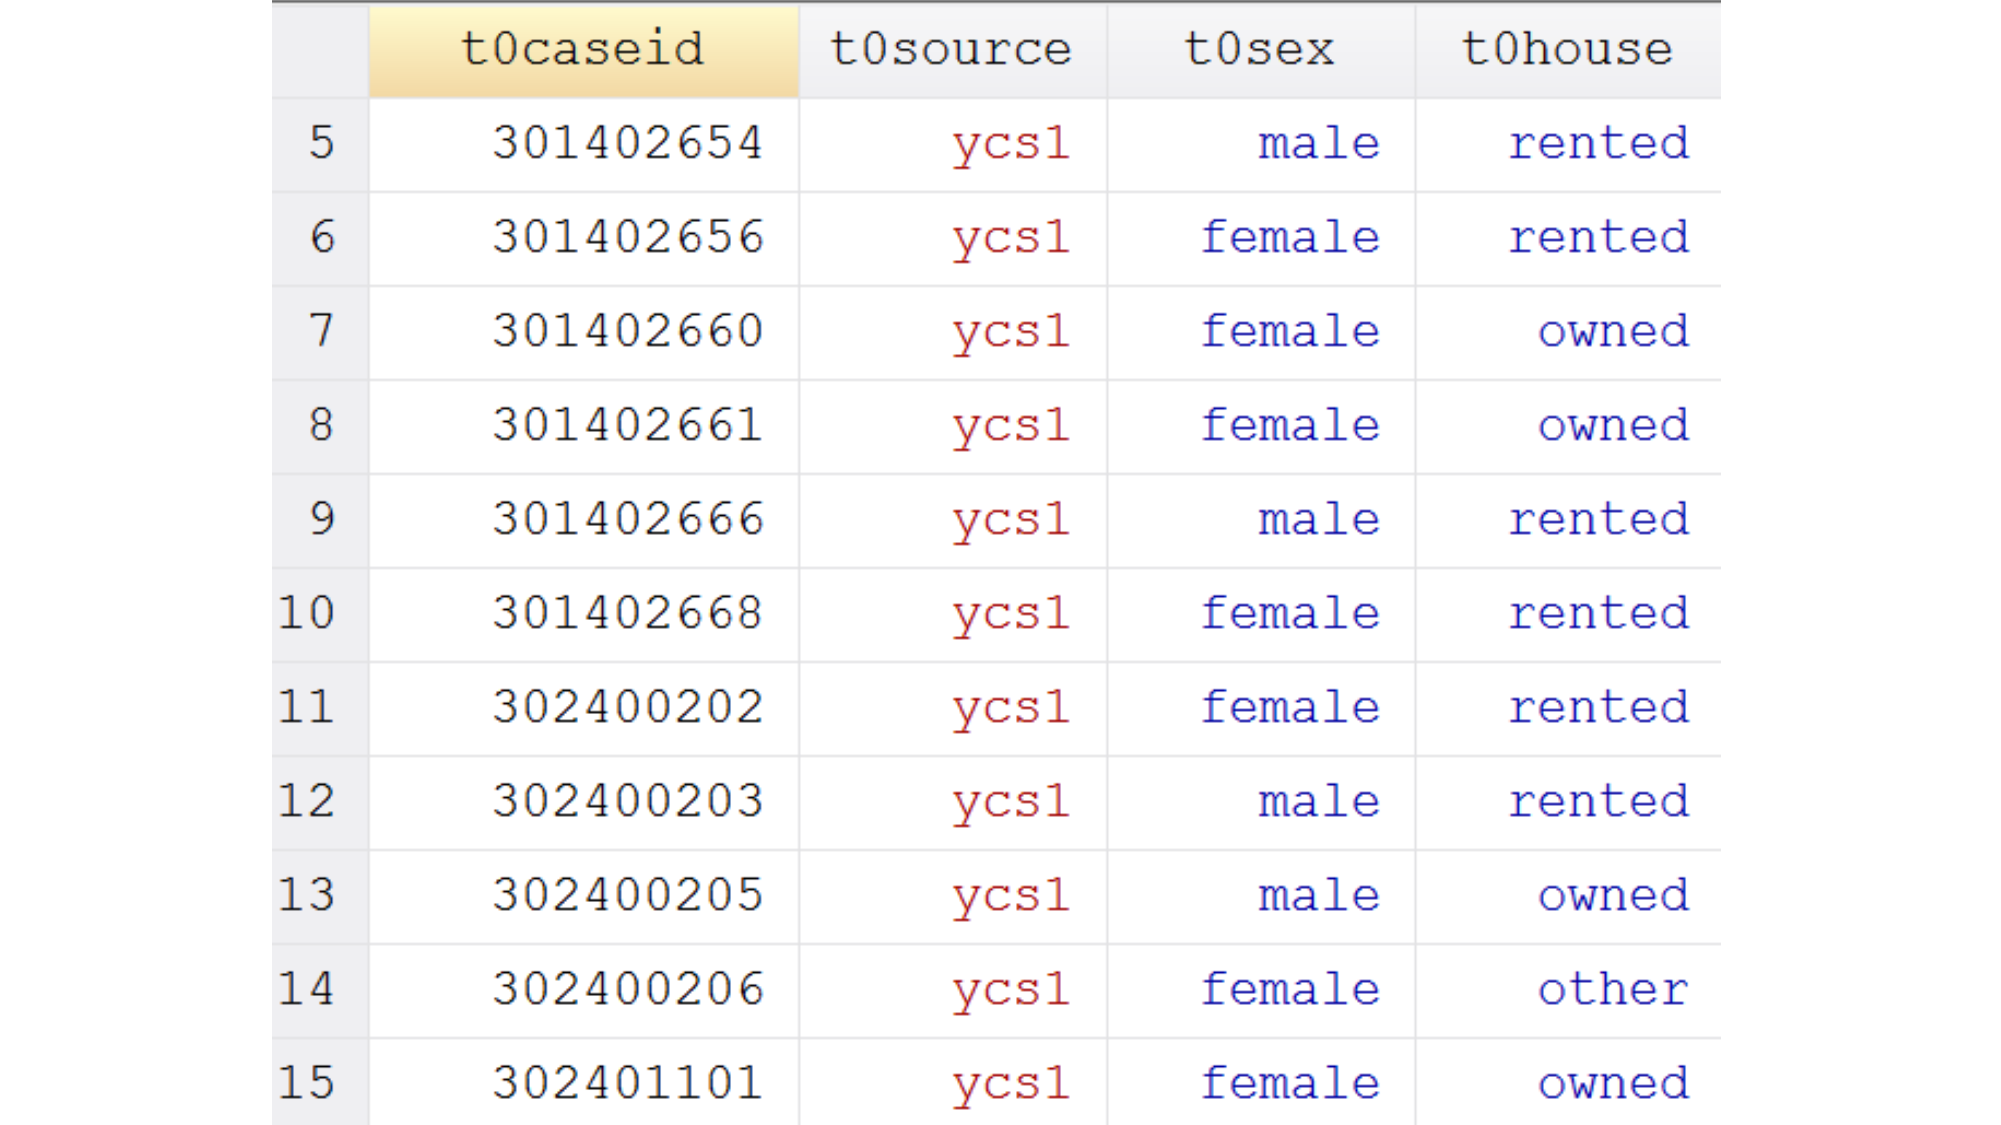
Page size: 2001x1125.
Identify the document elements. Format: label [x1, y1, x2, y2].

picture [272, 0, 1721, 1125]
